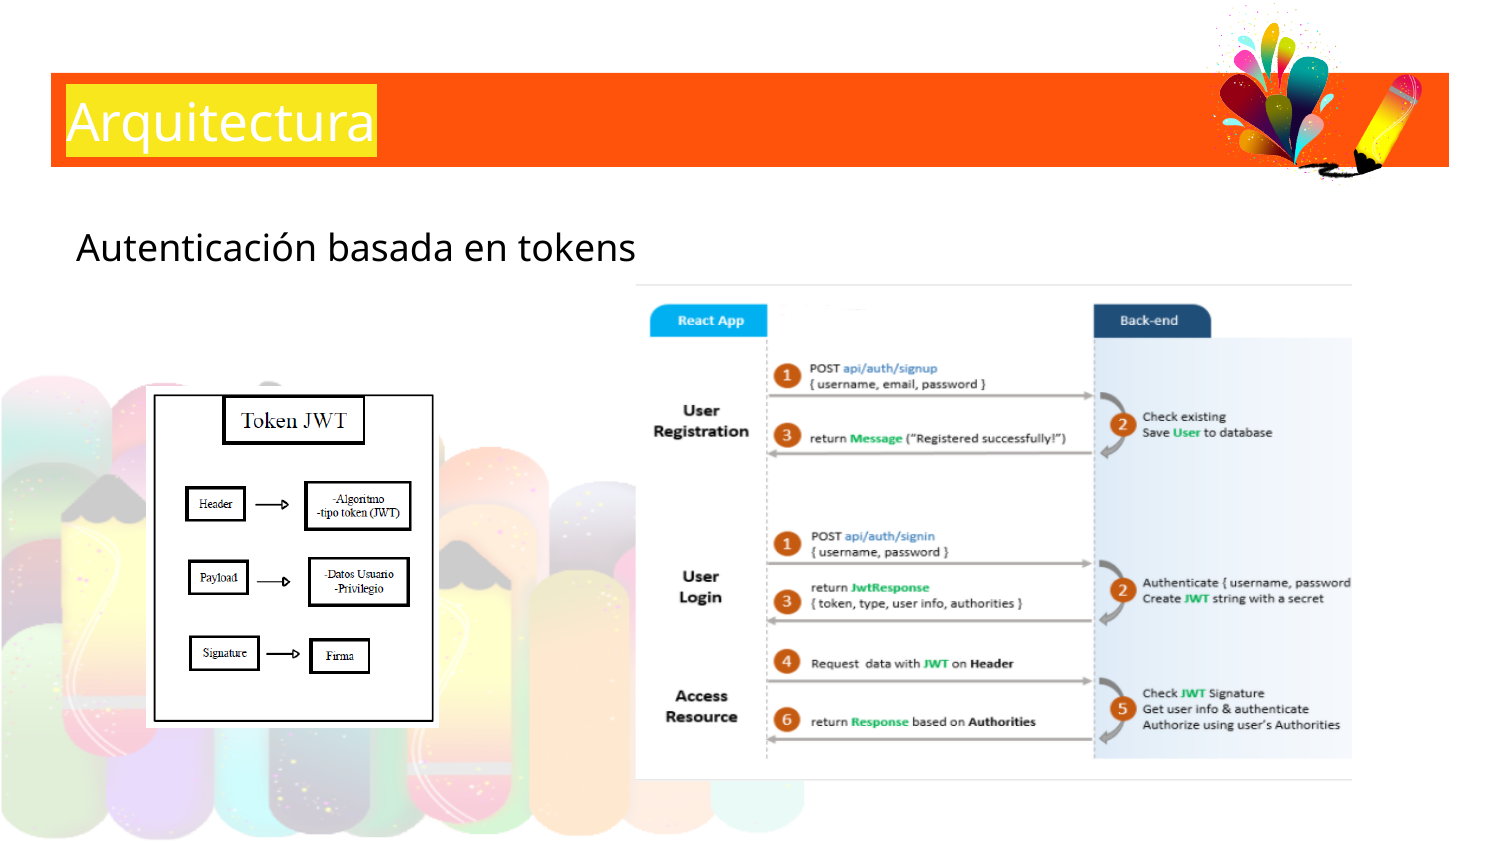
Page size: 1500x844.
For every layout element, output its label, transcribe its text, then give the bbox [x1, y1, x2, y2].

picture [0, 276, 1353, 844]
picture [1175, 0, 1450, 249]
title Arquitectura [51, 72, 1170, 167]
list Autenticación basada en tokens [61, 202, 1459, 750]
